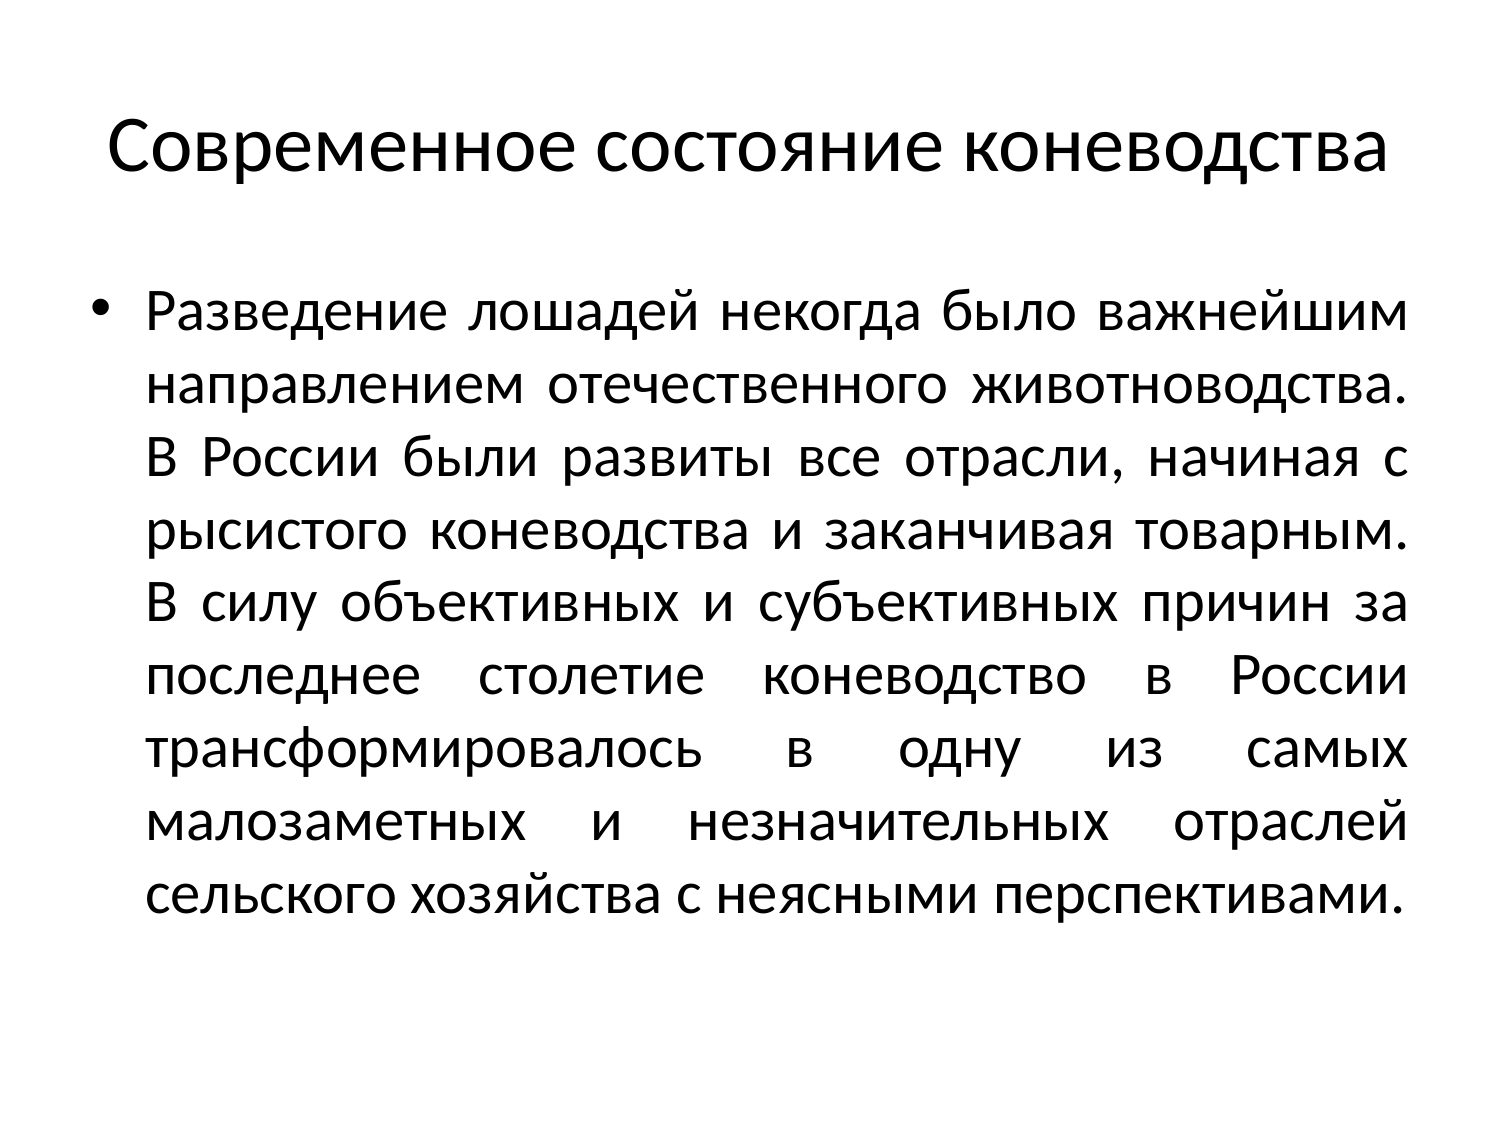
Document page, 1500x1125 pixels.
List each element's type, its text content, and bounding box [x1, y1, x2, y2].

title Современное состояние коневодства [75, 45, 1425, 233]
list Разведение лошадей некогда было важнейшим направлением отечественного животноводства. В России были развиты все отрасли, начиная с рысистого коневодства и заканчивая товарным. В силу объективных и субъективных причин за последнее столетие коневодство в России трансформировалось в одну из самых малозаметных и незначительных отраслей сельского хозяйства с неясными перспективами. [75, 262, 1425, 1005]
